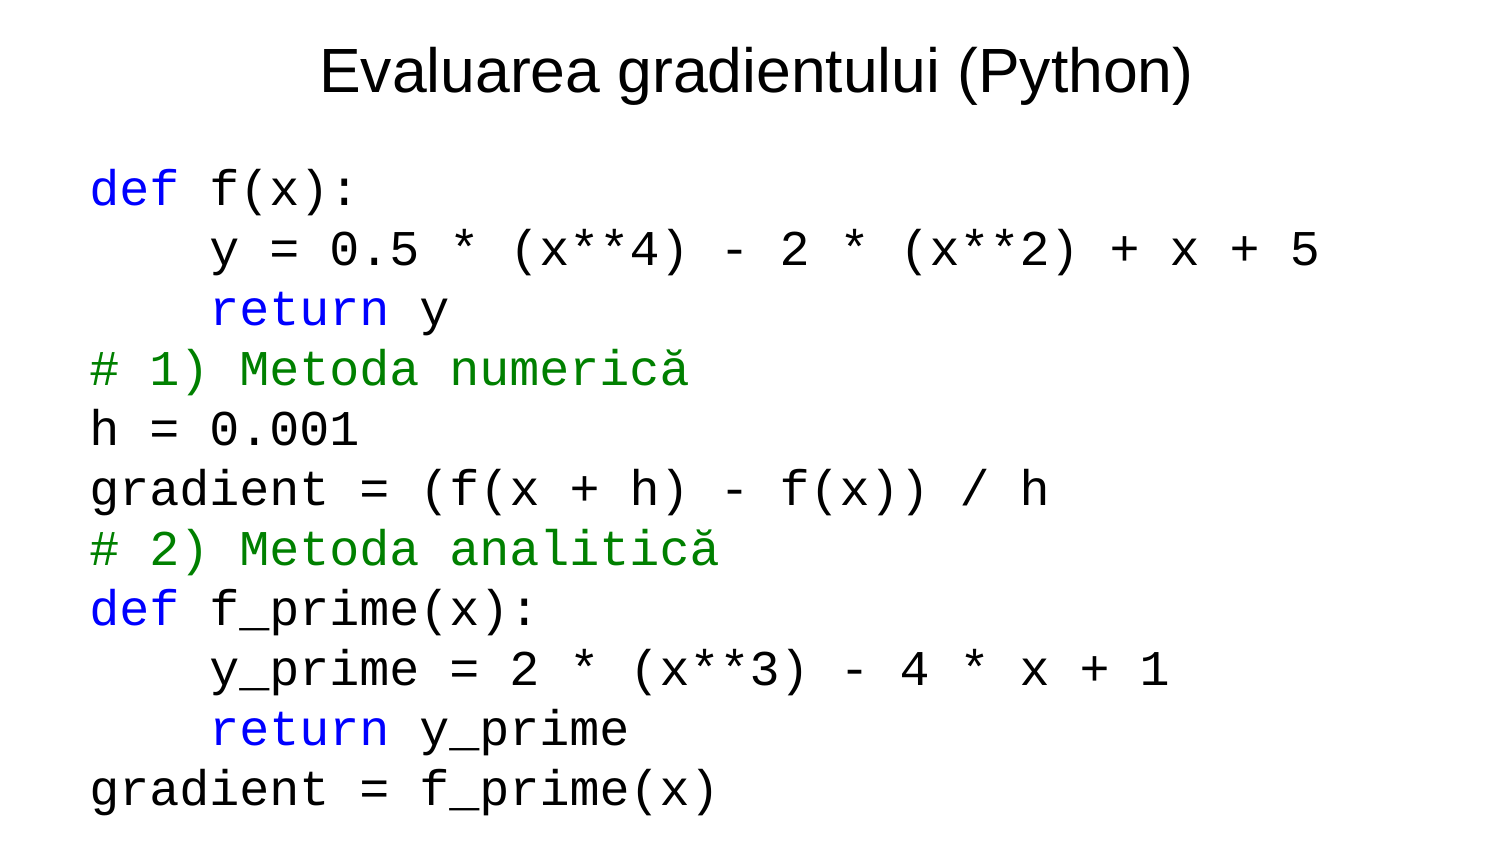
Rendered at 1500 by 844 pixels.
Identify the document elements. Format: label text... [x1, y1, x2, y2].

text_box def f(x): y = 0.5 * (x**4) - 2 * (x**2) + x + 5 return y # 1) Metoda numerică h = 0.001 gradient = (f(x + h) - f(x)) / h # 2) Metoda analitică def f_prime(x): y_prime = 2 * (x**3) - 4 * x + 1 return y_prime gradient = f_prime(x) [61, 141, 1426, 814]
text_box Evaluarea gradientului (Python) [61, 15, 1453, 141]
